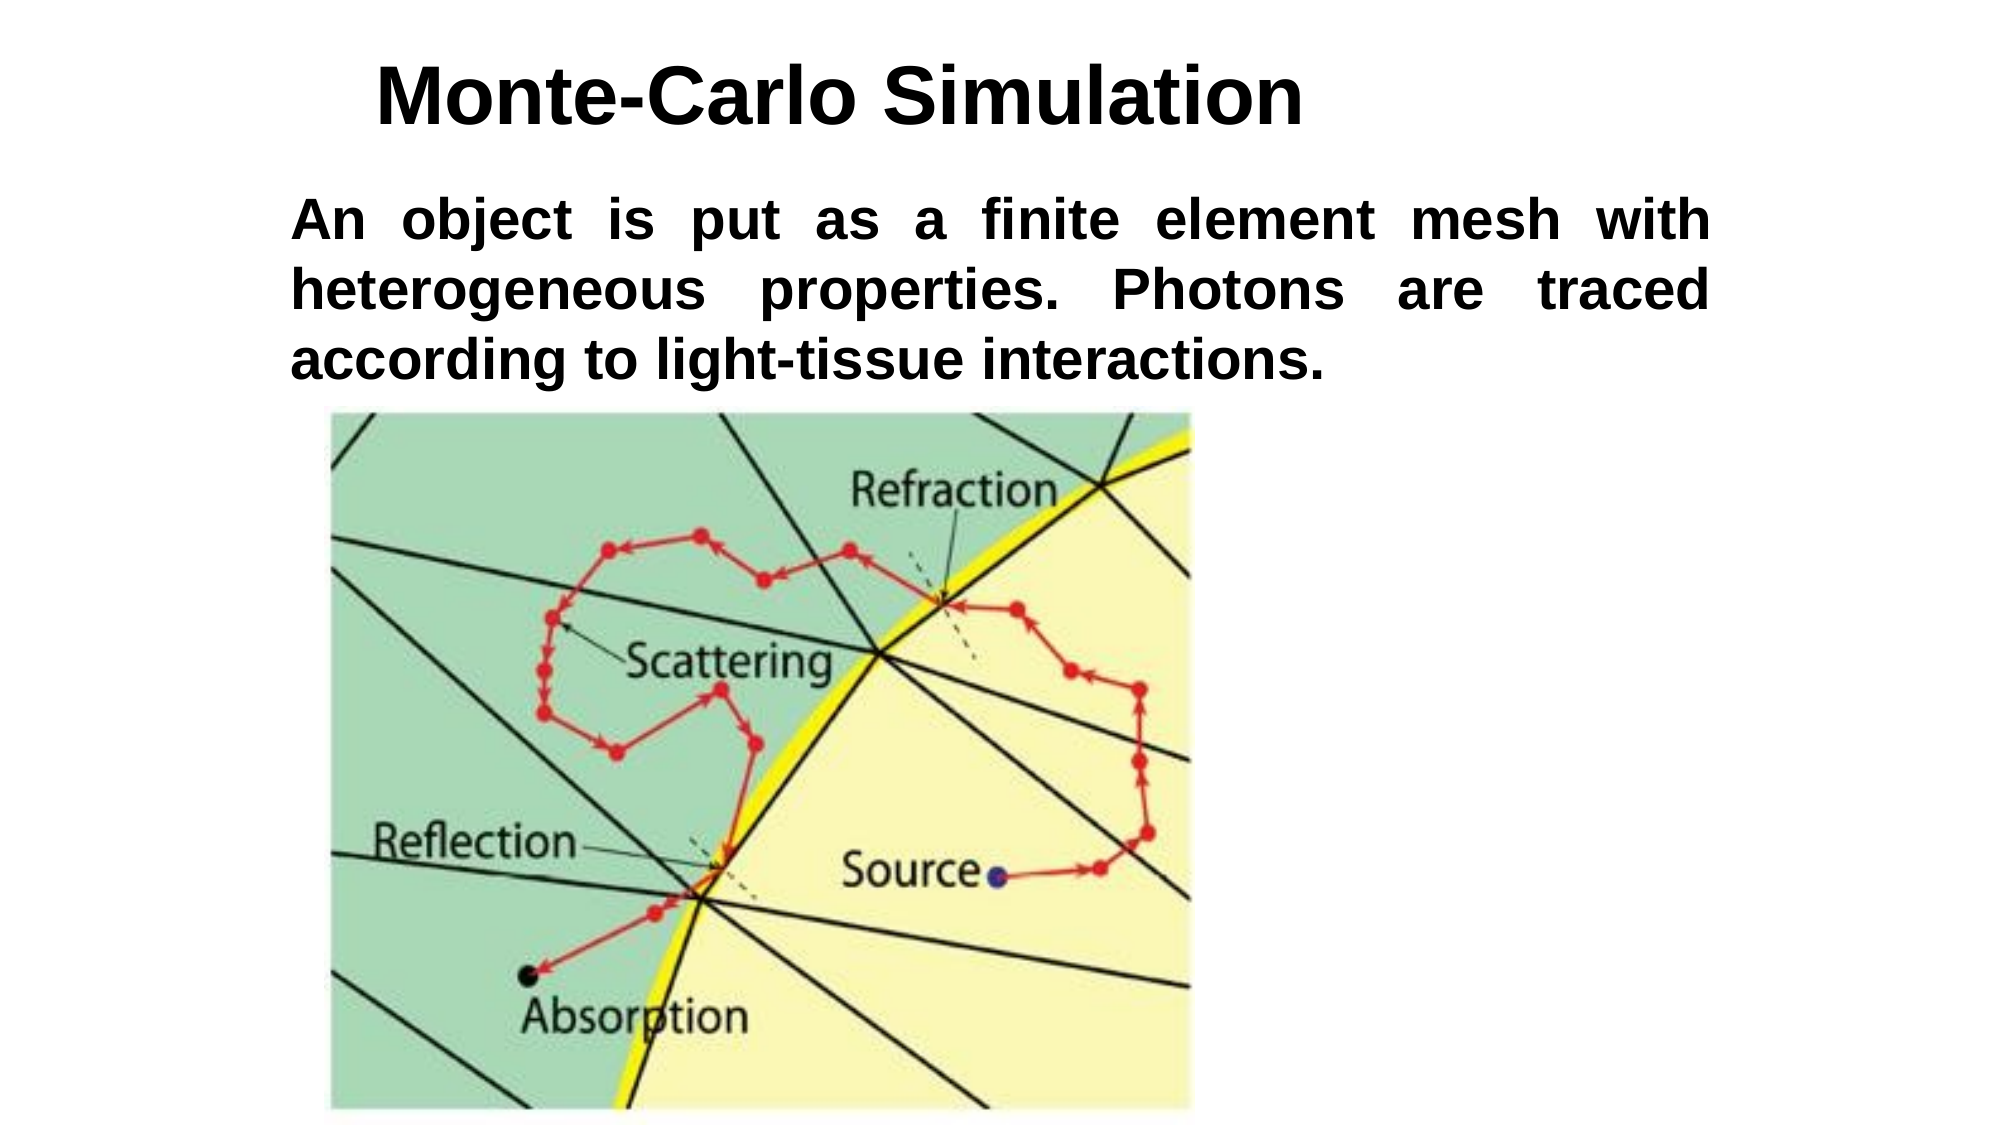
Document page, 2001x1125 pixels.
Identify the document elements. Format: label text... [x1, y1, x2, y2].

title Monte-Carlo Simulation [373, 39, 1627, 178]
text_box An object is put as a finite element mesh with heterogeneous properties. Photons are traced according to light-tissue interactions. [287, 178, 1712, 391]
picture [324, 406, 1195, 1125]
